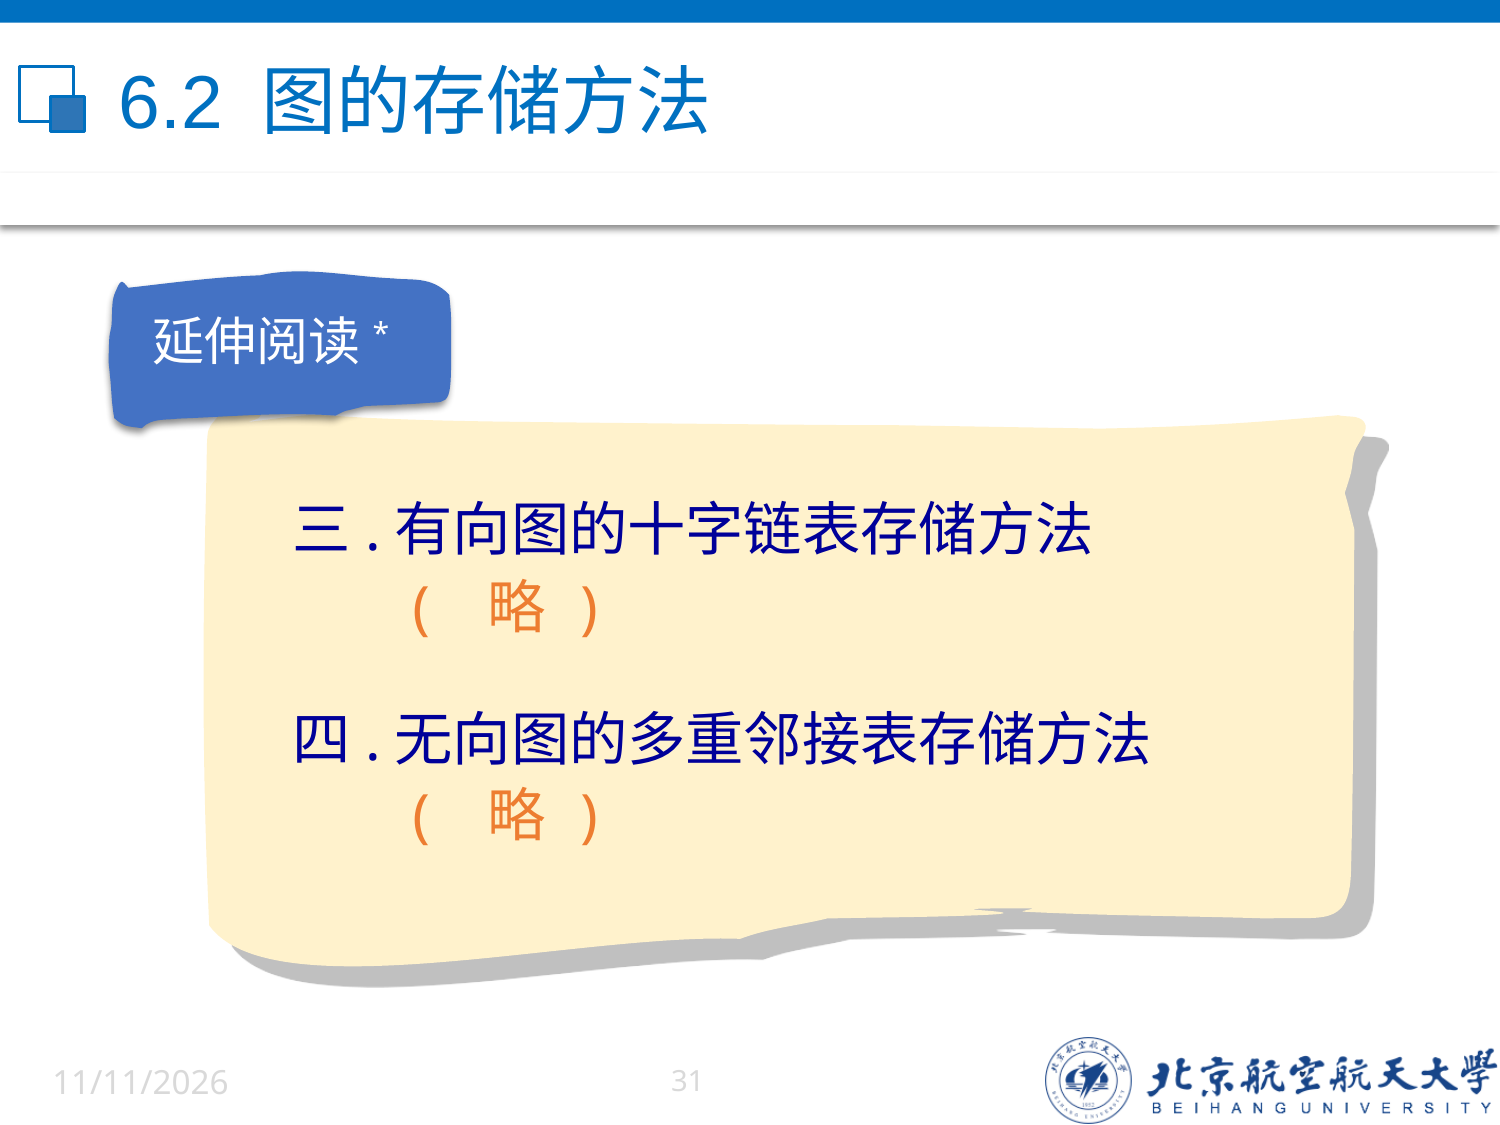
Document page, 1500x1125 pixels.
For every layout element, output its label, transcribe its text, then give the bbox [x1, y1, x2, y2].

title 6.2 图的存储方法 [103, 37, 1375, 161]
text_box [201, 399, 1371, 1013]
picture [1045, 1037, 1498, 1125]
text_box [369, 562, 607, 857]
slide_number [37, 1053, 314, 1114]
slide_number 31 [656, 1054, 751, 1112]
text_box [109, 266, 510, 428]
